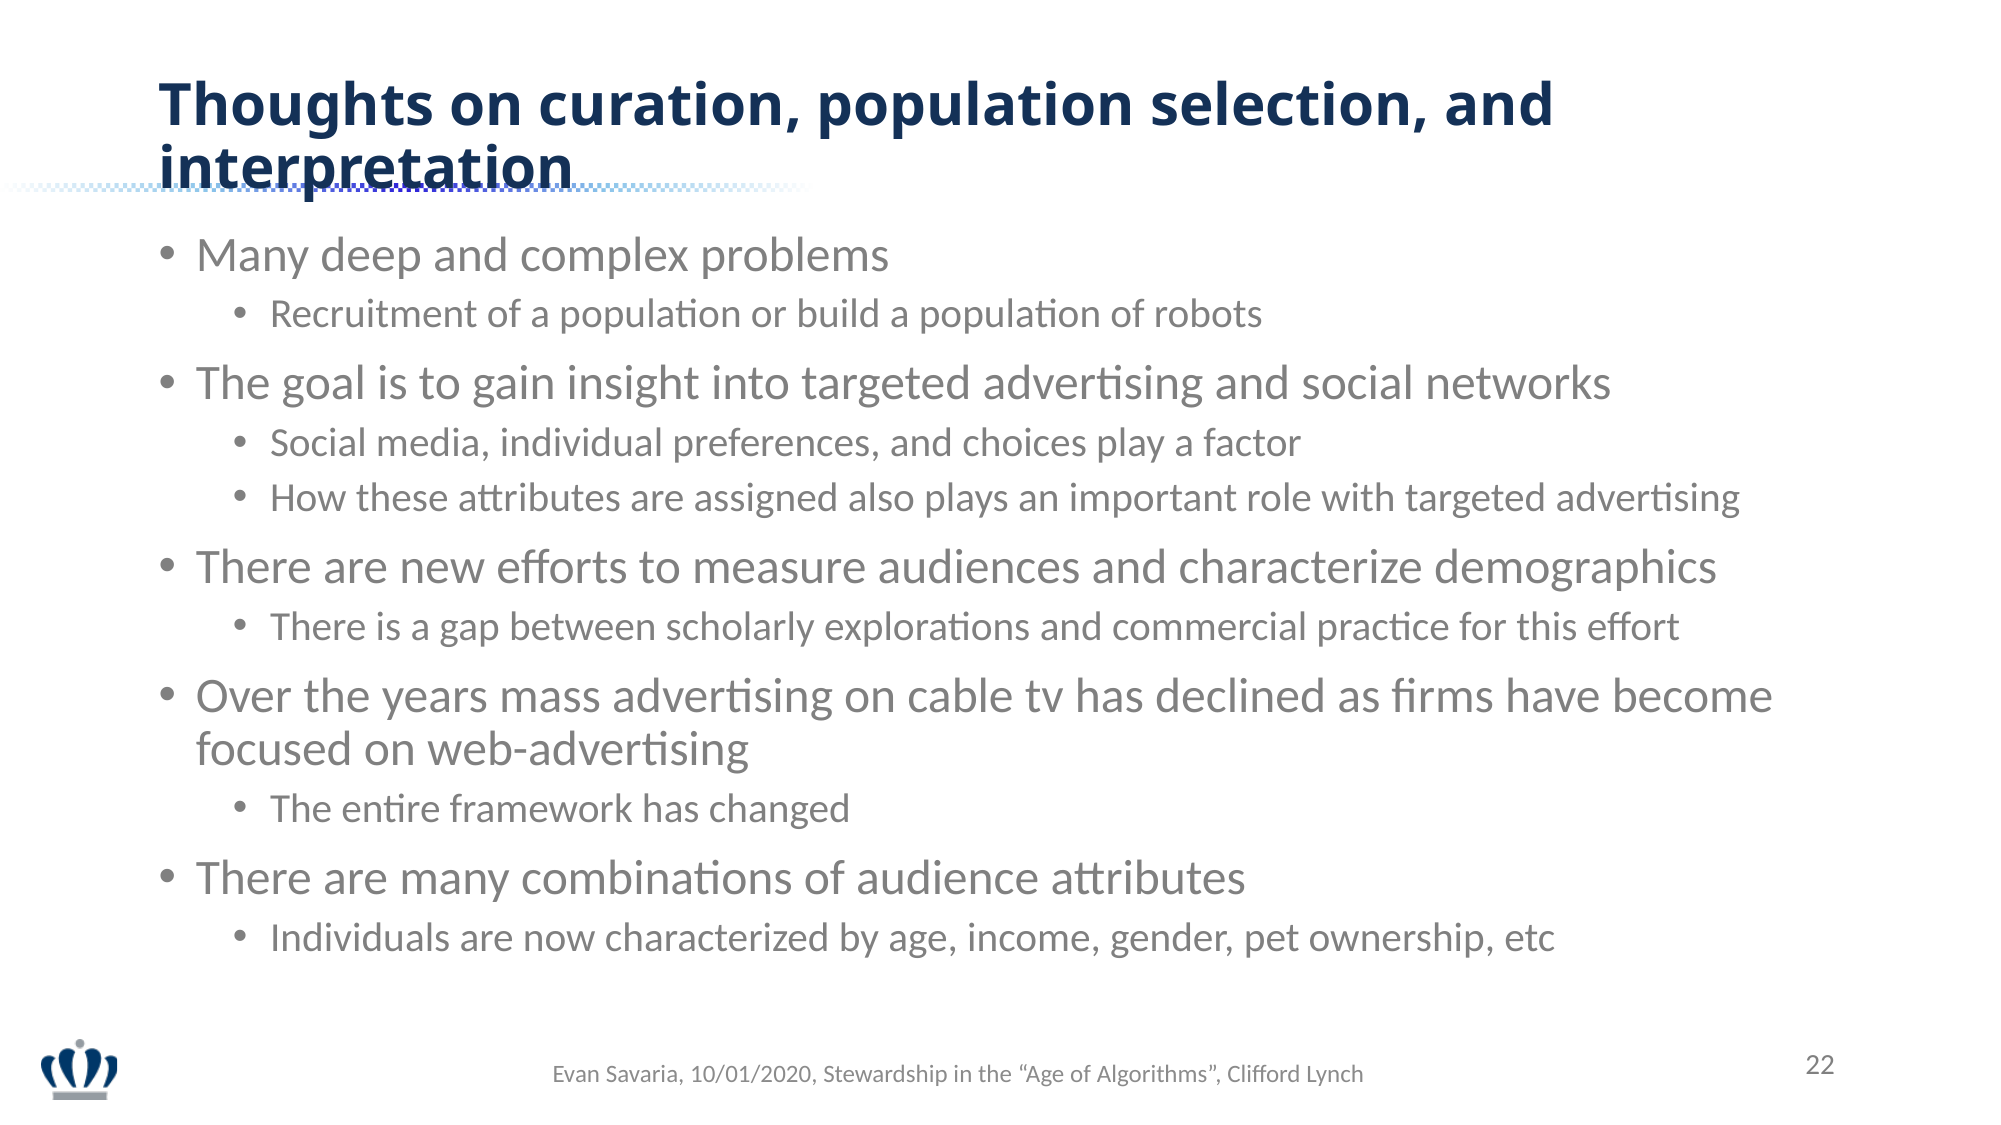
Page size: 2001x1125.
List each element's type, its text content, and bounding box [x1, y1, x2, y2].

text_box Evan Savaria, 10/01/2020, Stewardship in the “Age of Algorithms”, Clifford Lynch [502, 1049, 1416, 1095]
list Many deep and complex problems Recruitment of a population or build a population of robots The goal is to gain insight into targeted advertising and social networks Social media, individual preferences, and choices play a factor How these attributes are assigned also plays an important role with targeted advertising There are new efforts to measure audiences and characterize demographics There is a gap between scholarly explorations and commercial practice for this effort Over the years mass advertising on cable tv has declined as firms have become focused on web-advertising The entire framework has changed There are many combinations of audience attributes Individuals are now characterized by age, income, gender, pet ownership, etc [143, 221, 1792, 975]
list Thoughts on curation, population selection, and interpretation [143, 67, 1642, 221]
text_box 22 [1790, 1038, 1863, 1089]
